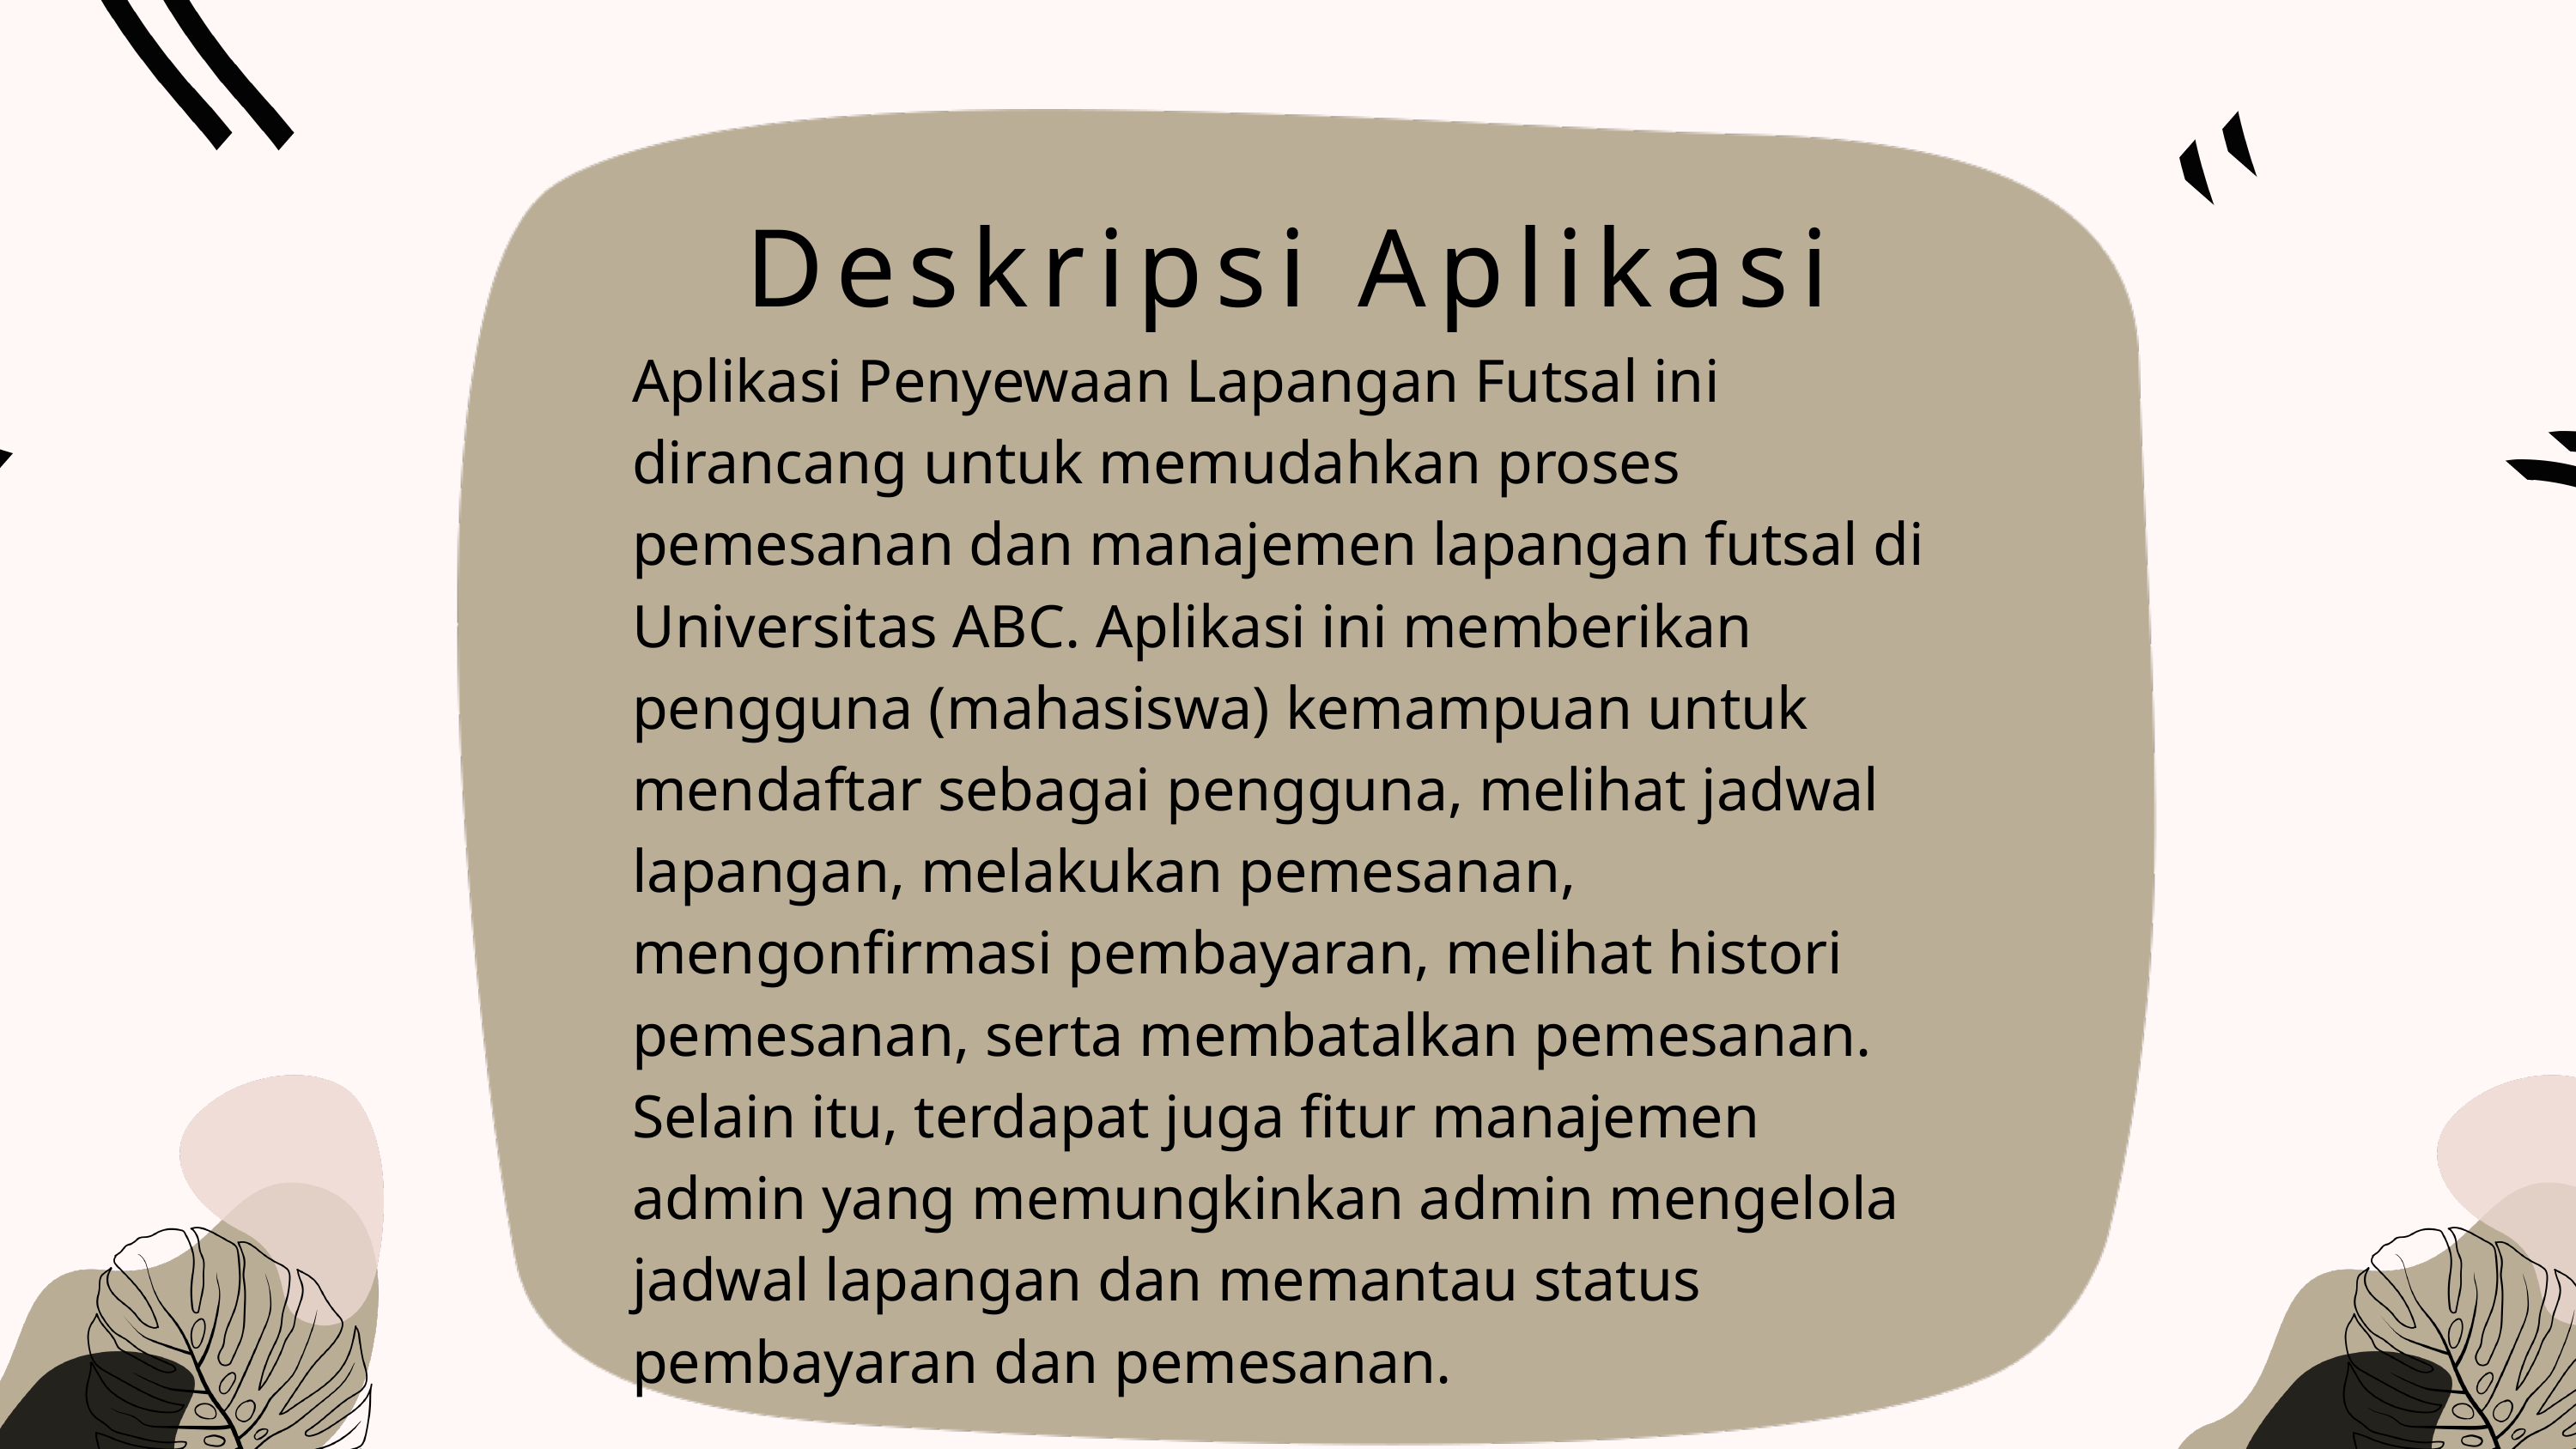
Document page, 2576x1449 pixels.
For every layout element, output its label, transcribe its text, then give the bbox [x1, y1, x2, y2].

text_box [0, 1062, 393, 1449]
text_box [2183, 1062, 2576, 1449]
text_box Deskripsi Aplikasi [680, 178, 1896, 329]
text_box [0, 0, 337, 469]
text_box [2183, 0, 2576, 523]
text_box Aplikasi Penyewaan Lapangan Futsal ini dirancang untuk memudahkan proses pemesanan dan manajemen lapangan futsal di Universitas ABC. Aplikasi ini memberikan pengguna (mahasiswa) kemampuan untuk mendaftar sebagai pengguna, melihat jadwal lapangan, melakukan pemesanan, mengonfirmasi pembayaran, melihat histori pemesanan, serta membatalkan pemesanan. Selain itu, terdapat juga fitur manajemen admin yang memungkinkan admin mengelola jadwal lapangan dan memantau status pembayaran dan pemesanan. [632, 331, 1944, 1449]
text_box [393, 106, 2183, 1449]
text_box [0, 0, 275, 397]
